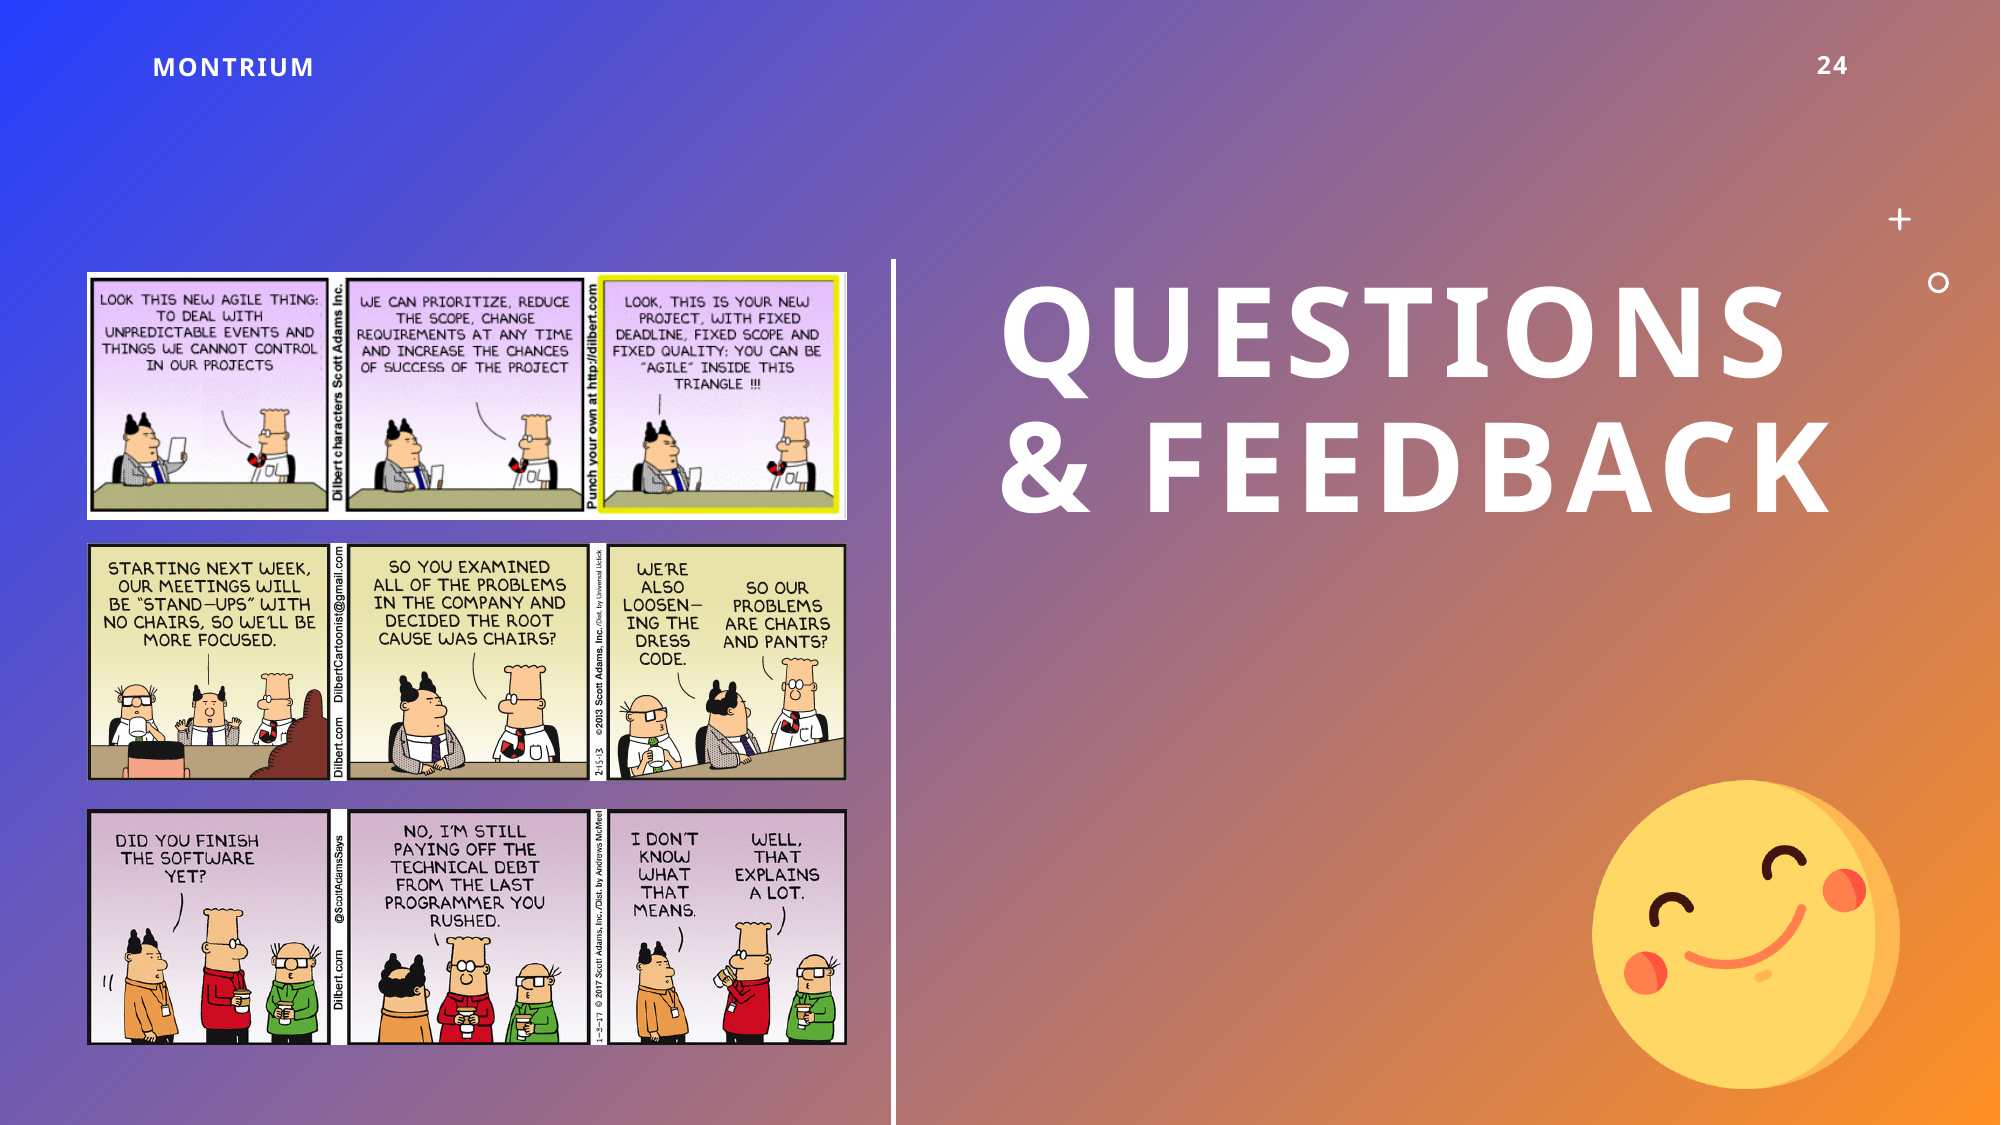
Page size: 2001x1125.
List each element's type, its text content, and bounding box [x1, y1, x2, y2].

text_box [0, 0, 2000, 1125]
picture [1591, 780, 1900, 1089]
picture [87, 272, 847, 520]
text_box [1888, 207, 1912, 231]
picture [87, 543, 847, 781]
title Questions & Feedback [982, 262, 1896, 858]
text_box [1927, 272, 1949, 294]
picture [87, 809, 847, 1046]
slide_number Montrium [137, 36, 588, 97]
slide_number 24 [1412, 36, 1863, 97]
